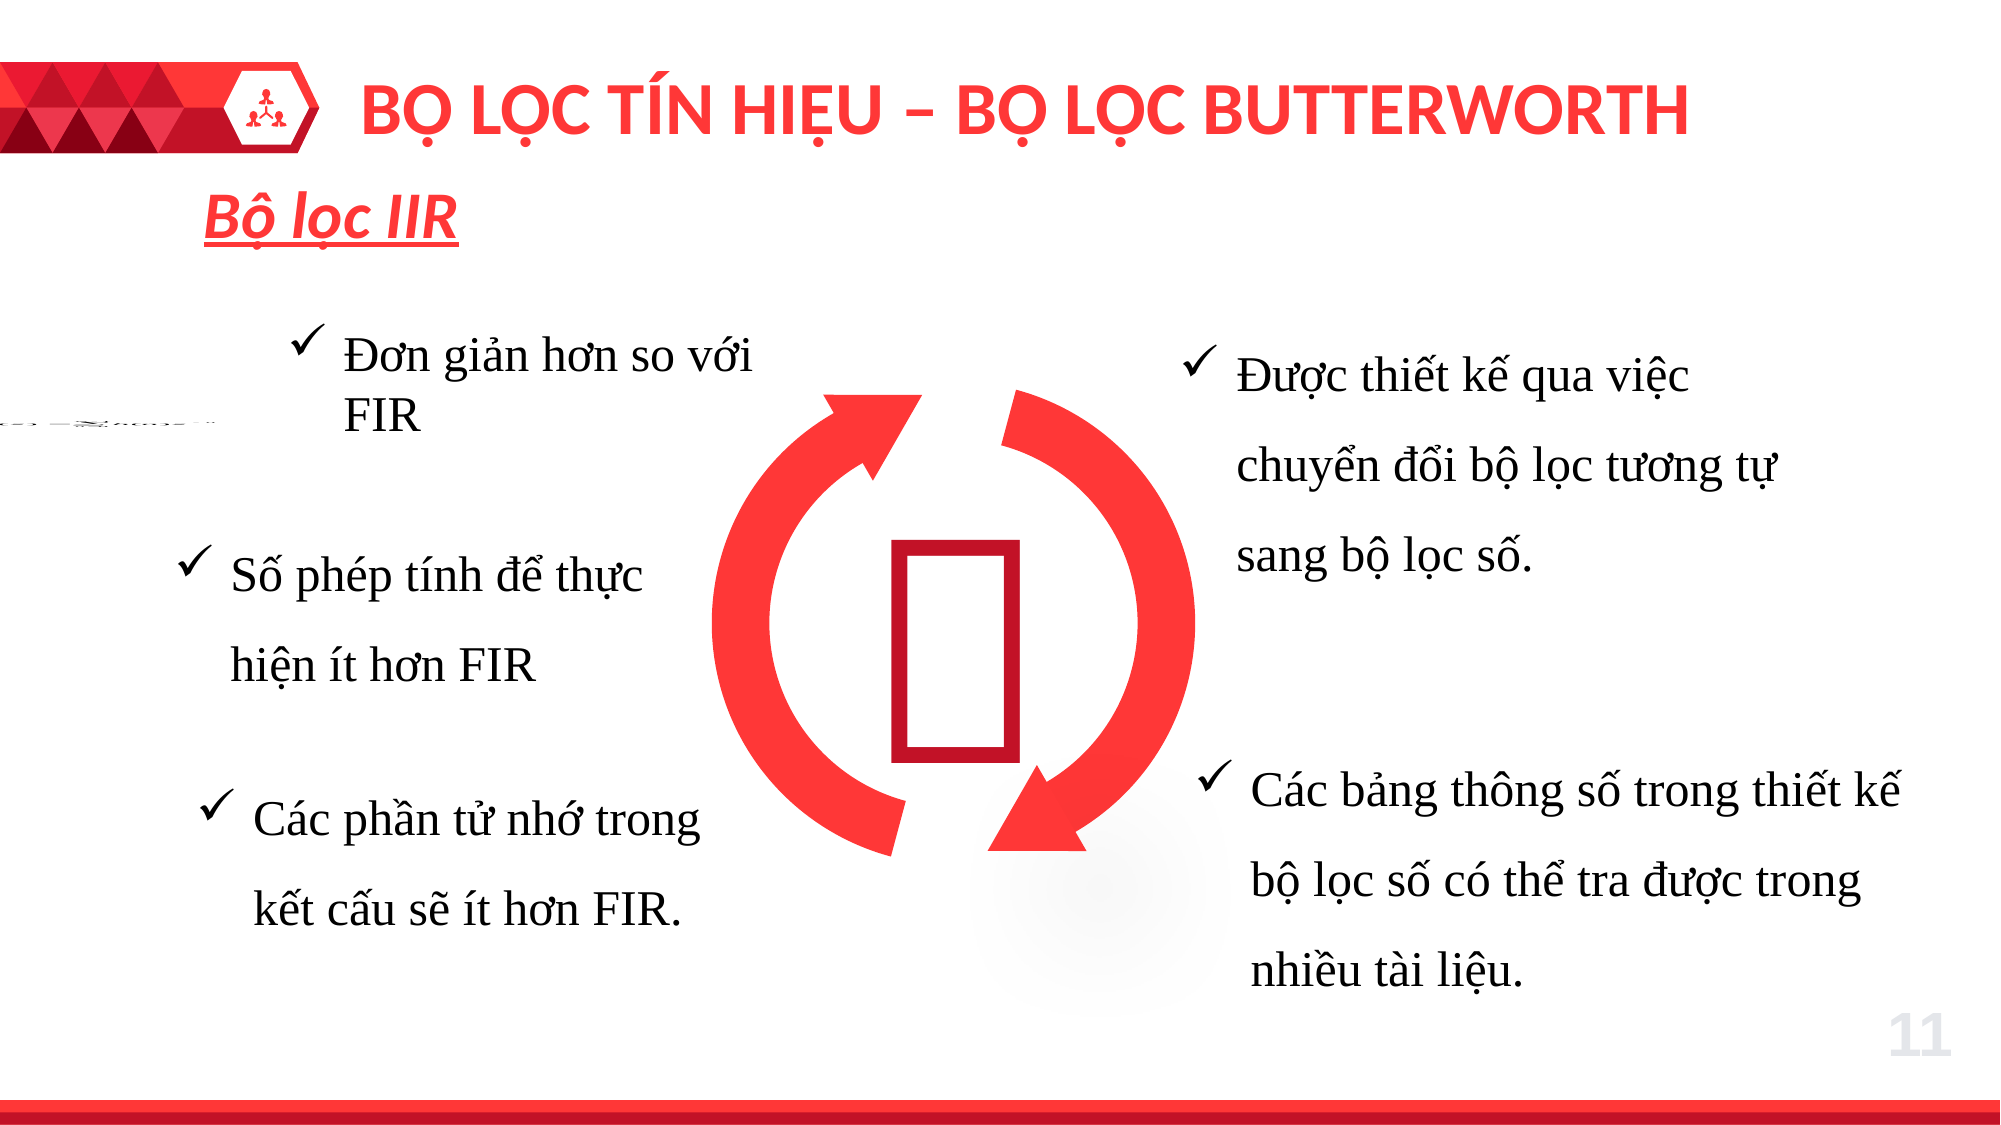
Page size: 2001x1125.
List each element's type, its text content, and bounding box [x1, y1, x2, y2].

text_box BỘ LỌC TÍN HIỆU – BỘ LỌC BUTTERWORTH [345, 52, 1806, 157]
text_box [0, 420, 227, 429]
text_box 11 [1872, 986, 1969, 1077]
text_box Số phép tính để thực hiện ít hơn FIR [159, 504, 681, 700]
text_box Bộ lọc IIR [189, 164, 511, 259]
text_box Được thiết kế qua việc chuyển đổi bộ lọc tương tự sang bộ lọc số. [1164, 303, 1846, 589]
text_box Đơn giản hơn so với FIR [272, 313, 793, 449]
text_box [711, 366, 1196, 880]
text_box Các bảng thông số trong thiết kế bộ lọc số có thể tra được trong nhiều tài liệu. [1179, 718, 1939, 1004]
text_box Các phần tử nhớ trong kết cấu sẽ ít hơn FIR. [181, 747, 733, 943]
